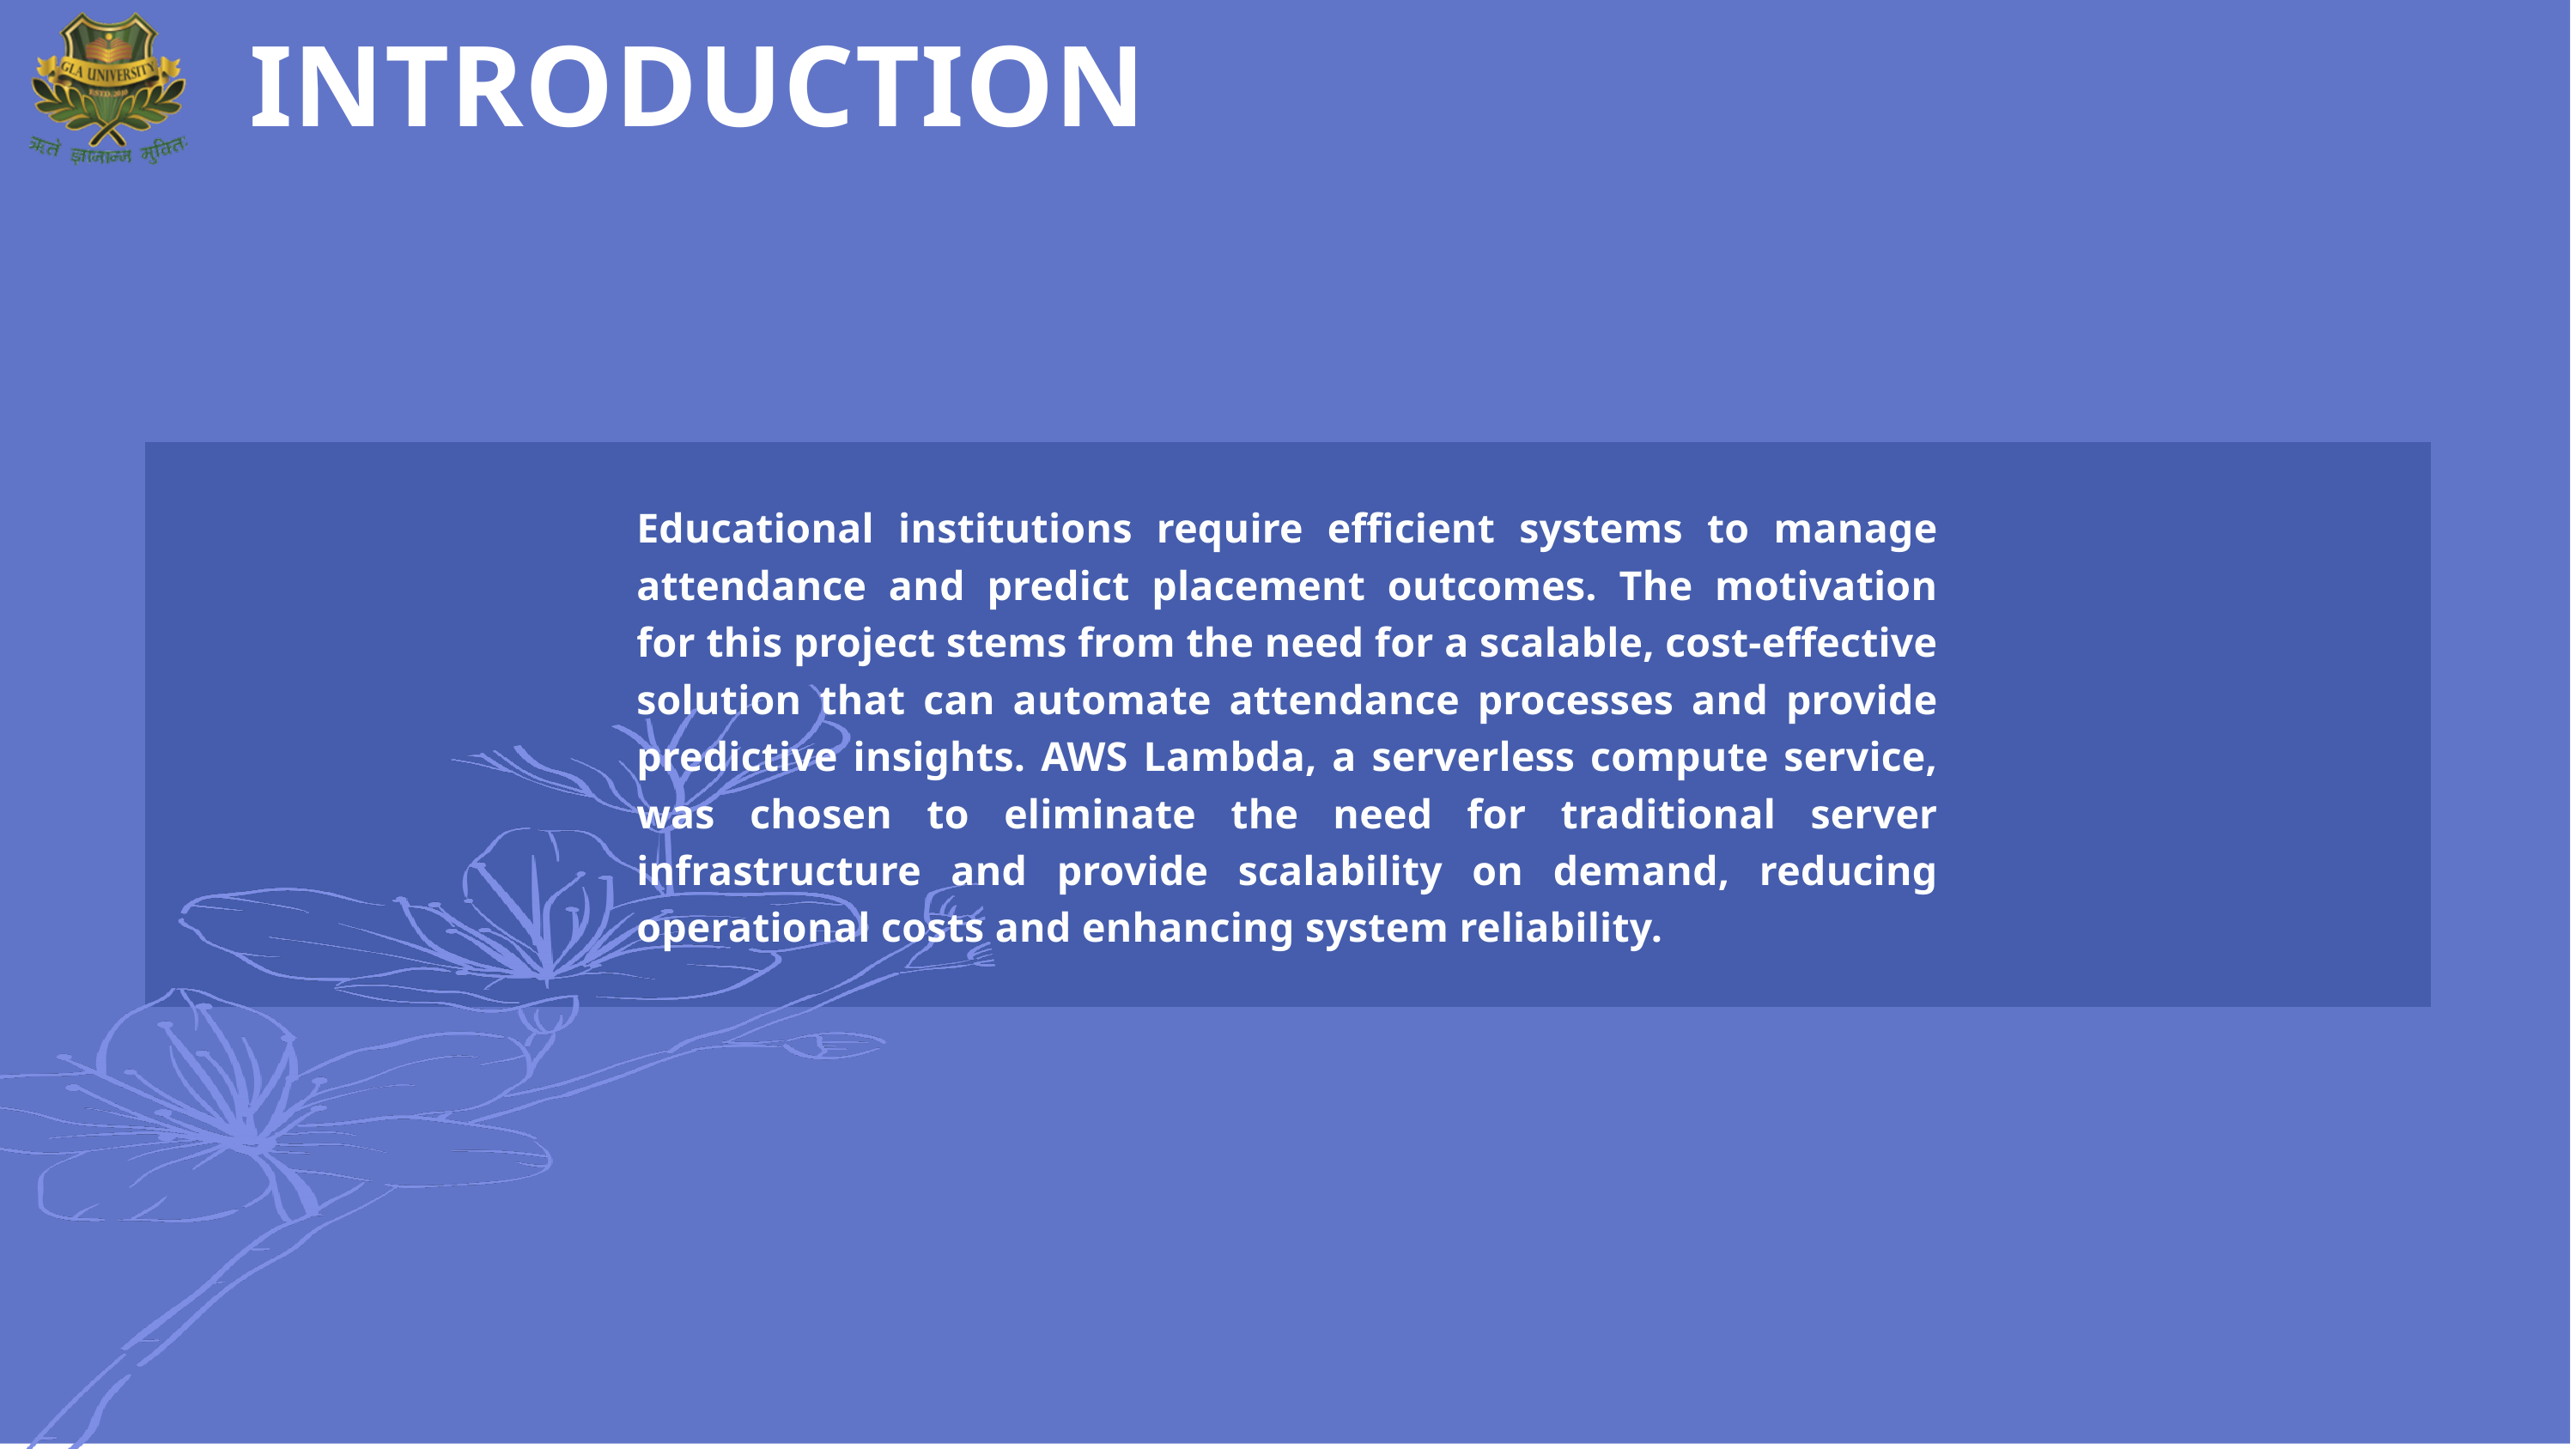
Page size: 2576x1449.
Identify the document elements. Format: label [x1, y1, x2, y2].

text_box [144, 441, 2432, 1007]
text_box [0, 0, 2571, 1445]
